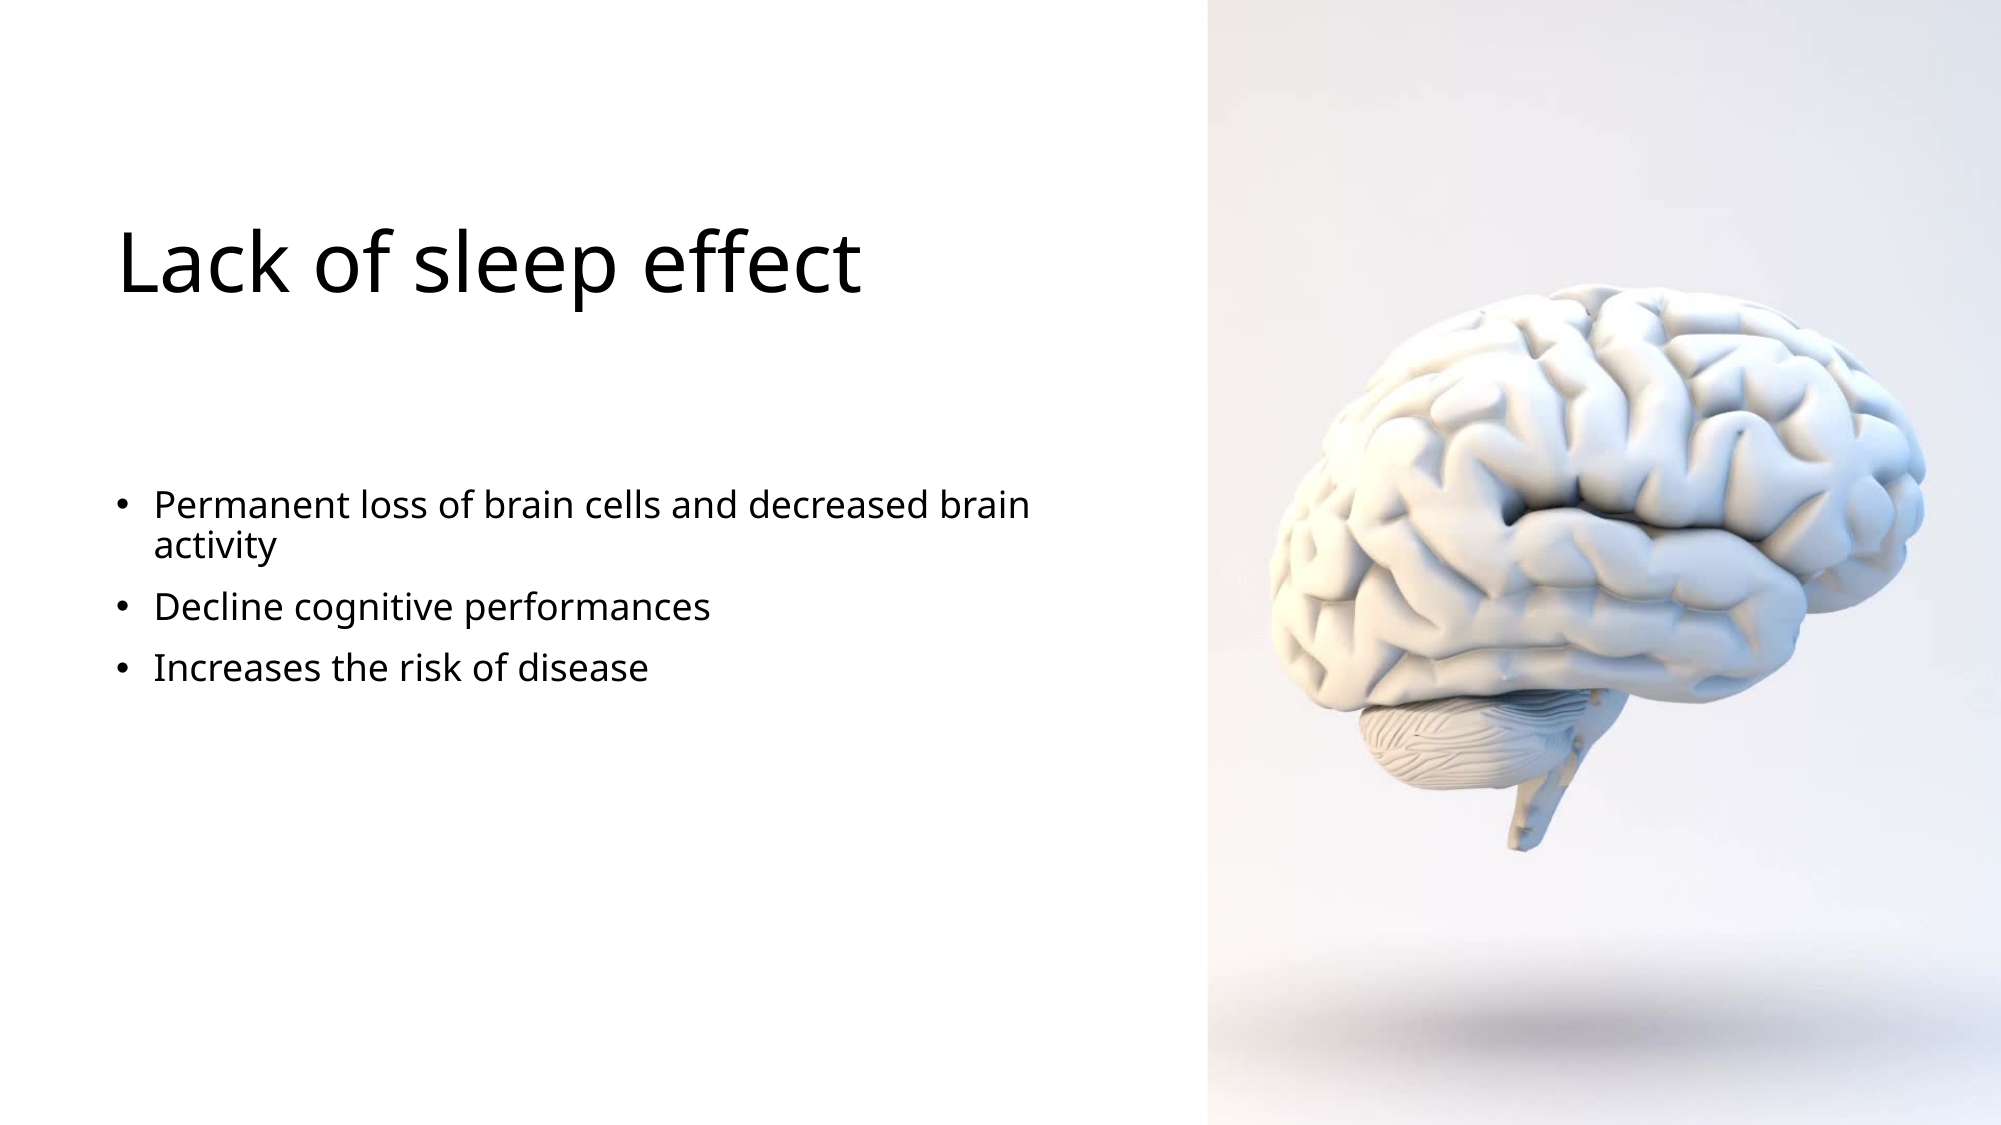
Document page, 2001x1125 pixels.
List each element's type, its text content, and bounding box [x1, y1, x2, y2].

list Permanent loss of brain cells and decreased brain activity Decline cognitive performances Increases the risk of disease [101, 478, 1126, 852]
title Lack of sleep effect [101, 149, 1000, 319]
picture [1207, 0, 2001, 1125]
